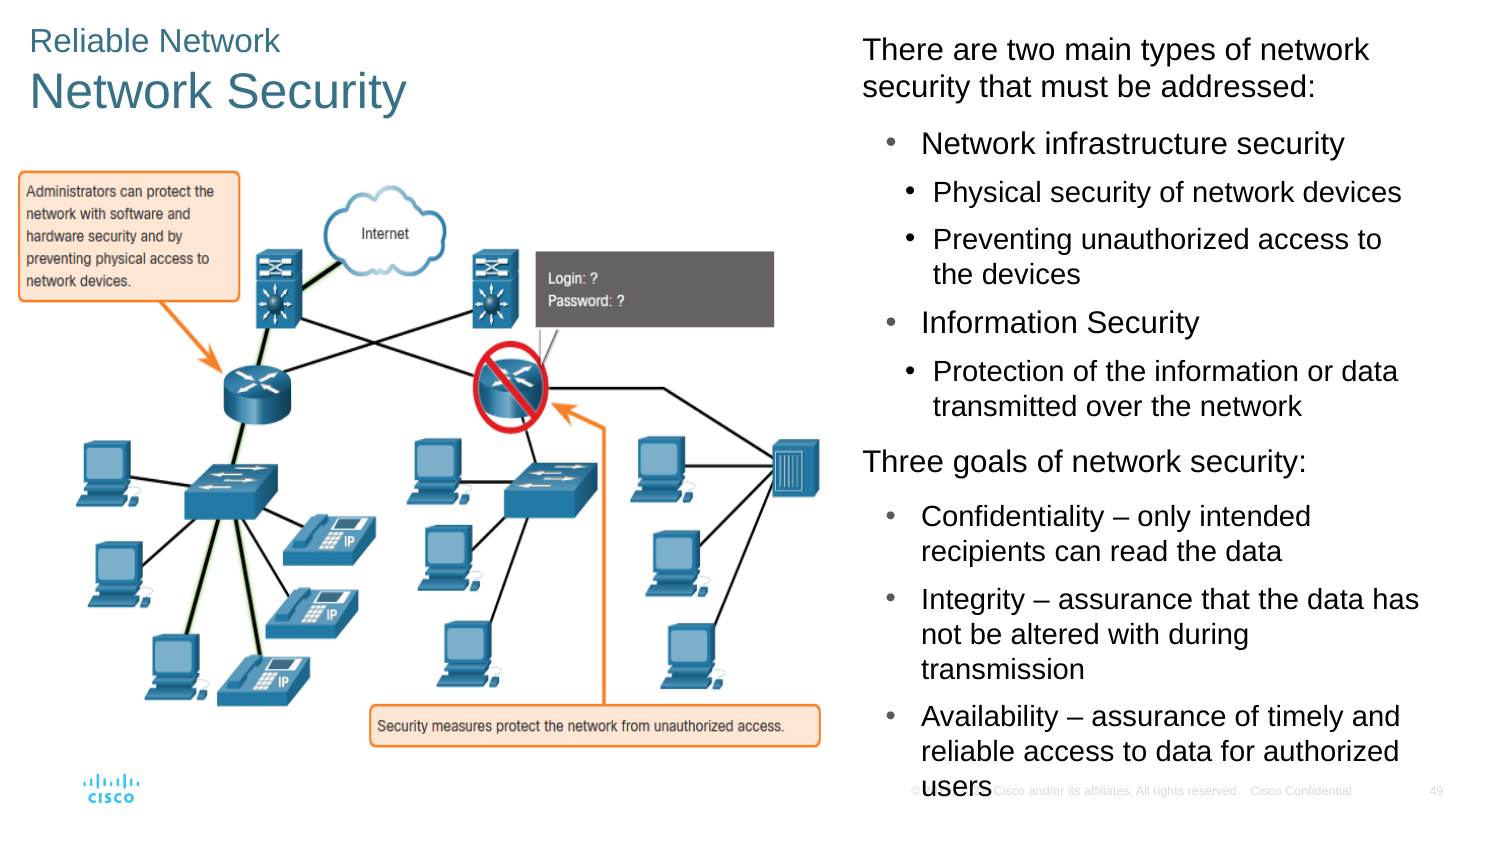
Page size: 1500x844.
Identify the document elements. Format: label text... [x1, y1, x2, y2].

list There are two main types of network security that must be addressed: Network infrastructure security Physical security of network devices Preventing unauthorized access to the devices Information Security Protection of the information or data transmitted over the network Three goals of network security: Confidentiality – only intended recipients can read the data Integrity – assurance that the data has not be altered with during transmission Availability – assurance of timely and reliable access to data for authorized users [847, 21, 1452, 776]
picture [14, 161, 831, 761]
title Reliable Network Network Security [14, 6, 873, 131]
